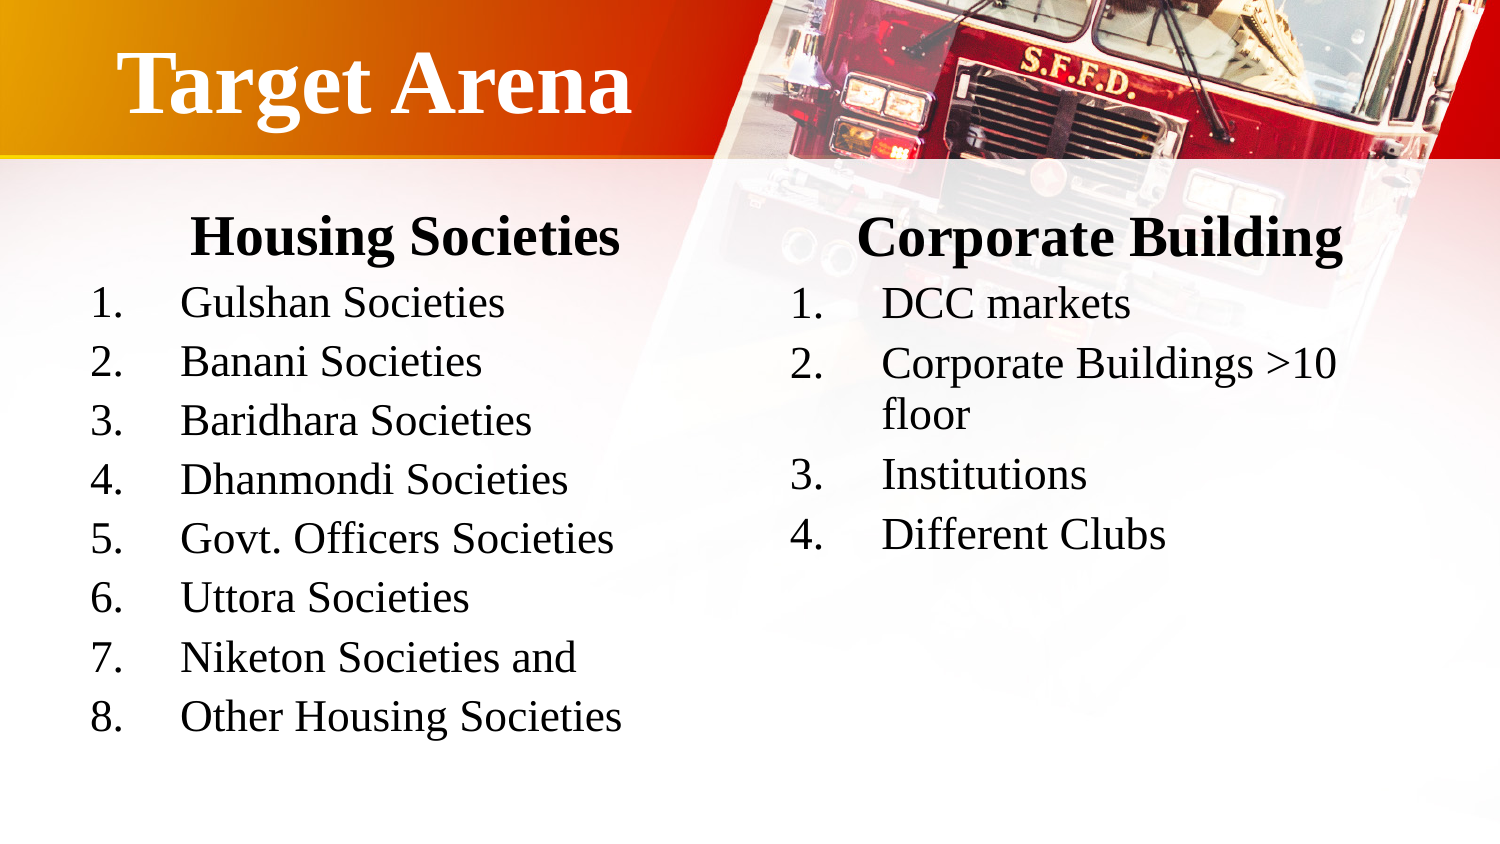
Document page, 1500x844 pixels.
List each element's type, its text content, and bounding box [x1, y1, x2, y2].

picture [0, 0, 1500, 844]
list Corporate Building DCC markets Corporate Buildings >10 floor Institutions Different Clubs [775, 196, 1425, 754]
list Housing Societies Gulshan Societies Banani Societies Baridhara Societies Dhanmondi Societies Govt. Officers Societies Uttora Societies Niketon Societies and Other Housing Societies [75, 196, 738, 754]
title Target Arena [75, 18, 675, 147]
